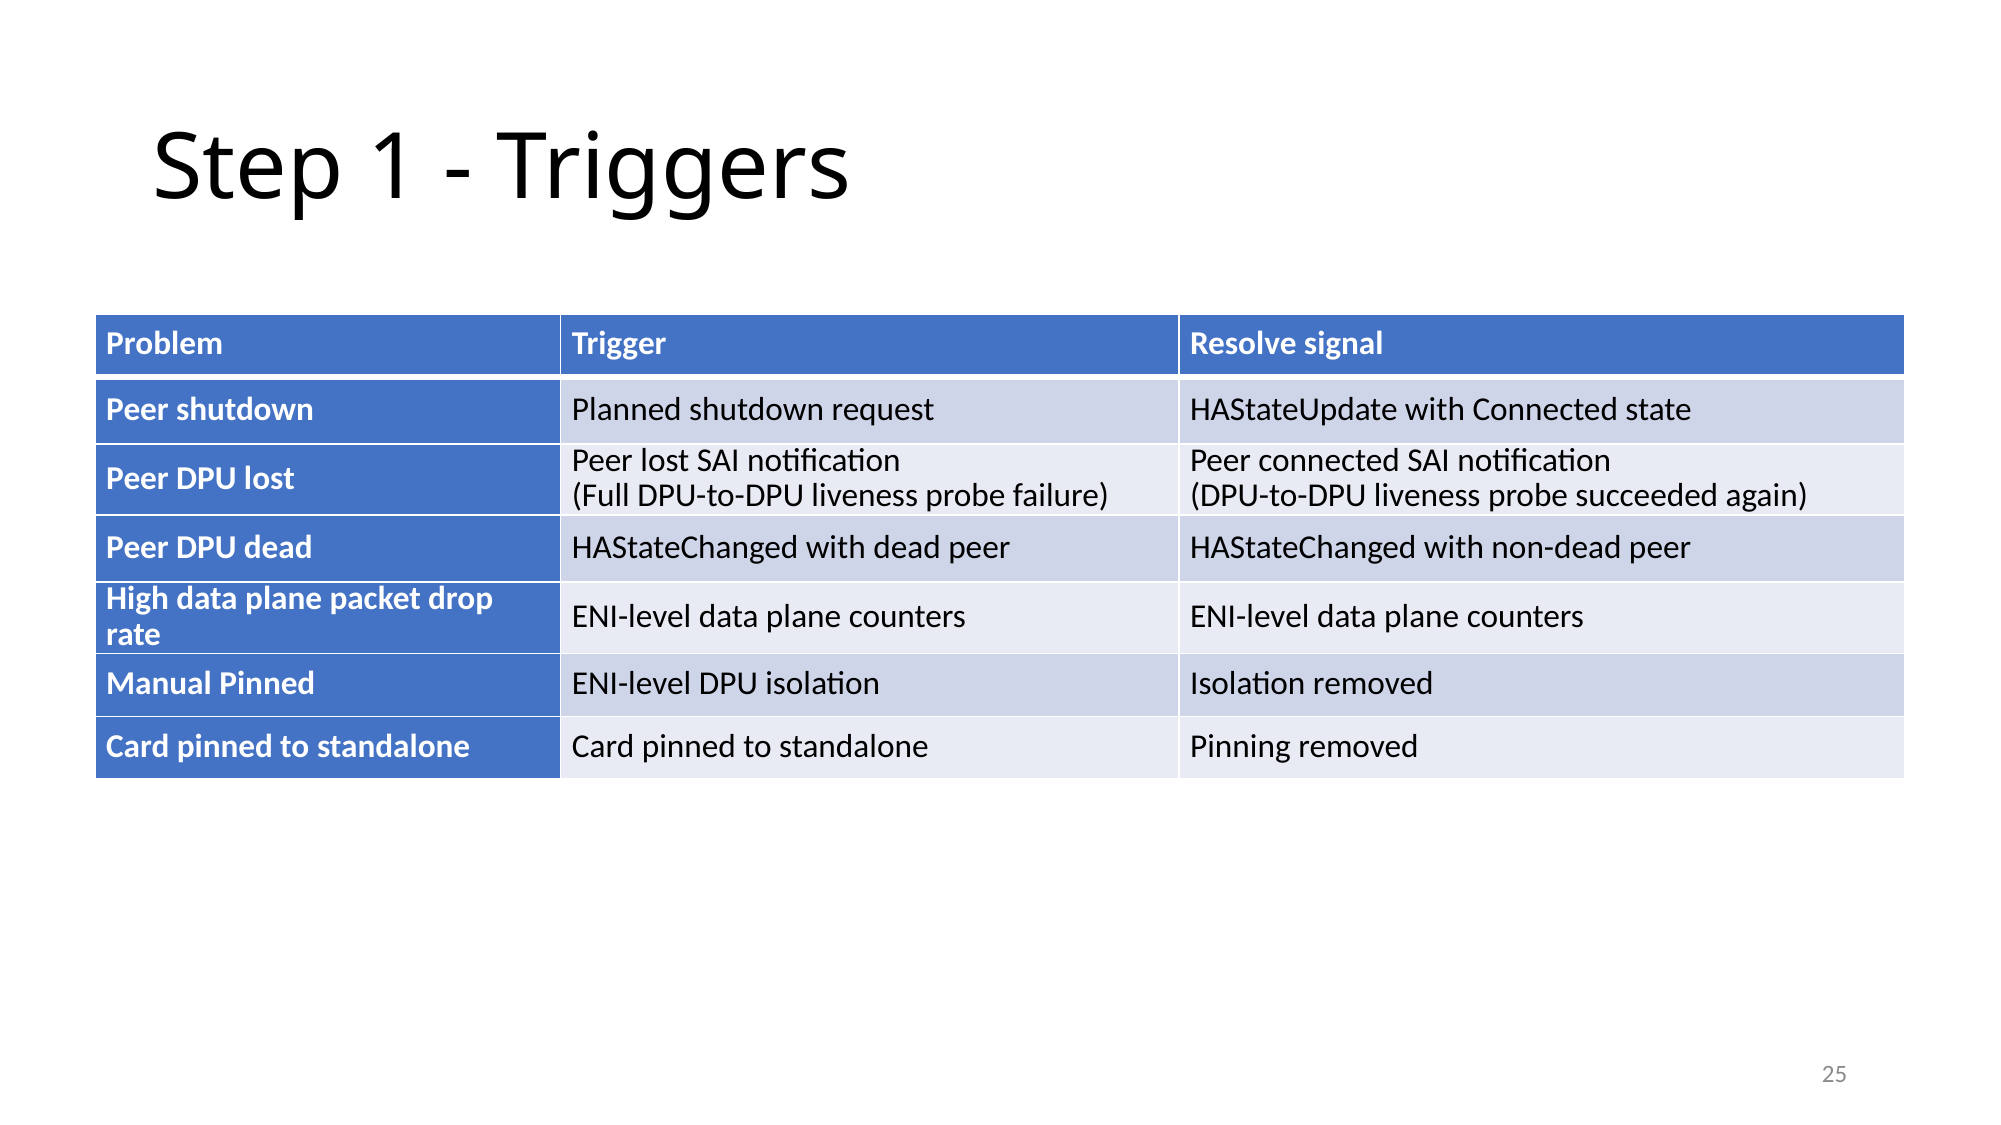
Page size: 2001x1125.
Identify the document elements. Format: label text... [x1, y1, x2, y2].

table_cell Card pinned to standalone [96, 717, 560, 778]
title Step 1 - Triggers [137, 59, 1863, 278]
table_cell Peer connected SAI notification (DPU-to-DPU liveness probe succeeded again) [1180, 445, 1904, 514]
table_cell Manual Pinned [96, 654, 560, 716]
table_cell HAStateUpdate with Connected state [1180, 380, 1904, 443]
table_cell Planned shutdown request [561, 380, 1178, 443]
table_cell Peer lost SAI notification (Full DPU-to-DPU liveness probe failure) [561, 445, 1178, 514]
table_cell Card pinned to standalone [561, 717, 1178, 778]
table_header Problem [96, 315, 560, 374]
table_cell Pinning removed [1180, 717, 1904, 778]
table_header Resolve signal [1180, 315, 1904, 374]
table_cell High data plane packet drop rate [96, 583, 560, 653]
table_cell HAStateChanged with non-dead peer [1180, 516, 1904, 581]
table_cell Peer shutdown [96, 380, 560, 443]
table_cell Peer DPU dead [96, 516, 560, 581]
table_cell Peer DPU lost [96, 445, 560, 514]
table_cell ENI-level DPU isolation [561, 654, 1178, 716]
table_cell ENI-level data plane counters [1180, 583, 1904, 653]
table_cell Isolation removed [1180, 654, 1904, 716]
table_cell ENI-level data plane counters [561, 583, 1178, 653]
table_cell HAStateChanged with dead peer [561, 516, 1178, 581]
table_header Trigger [561, 315, 1178, 374]
slide_number 25 [1412, 1042, 1863, 1103]
